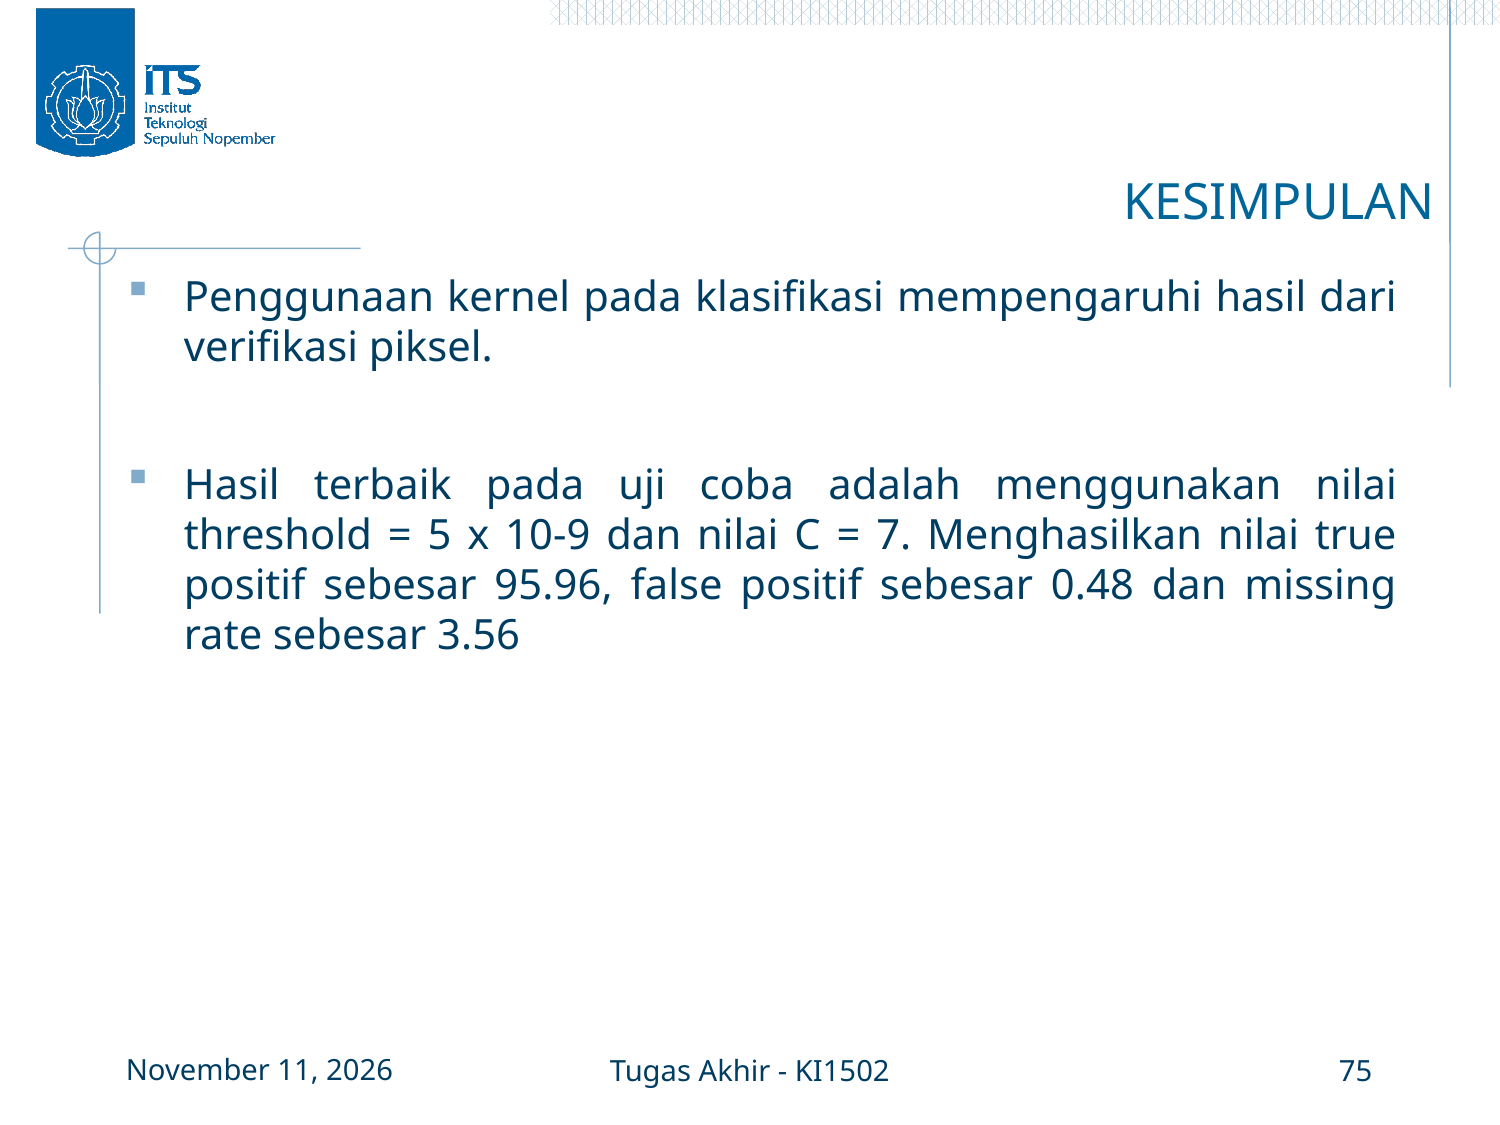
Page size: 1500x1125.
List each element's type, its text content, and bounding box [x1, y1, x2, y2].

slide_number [110, 1023, 424, 1099]
list Penggunaan kernel pada klasifikasi mempengaruhi hasil dari verifikasi piksel. Hasil terbaik pada uji coba adalah menggunakan nilai threshold = 5 x 10-9 dan nilai C = 7. Menghasilkan nilai true positif sebesar 95.96, false positif sebesar 0.48 dan missing rate sebesar 3.56 [112, 262, 1413, 988]
slide_number 75 [1074, 1025, 1388, 1100]
title KESIMPULAN [174, 50, 1450, 238]
picture [27, 0, 282, 165]
footer Tugas Akhir - KI1502 [512, 1025, 988, 1100]
